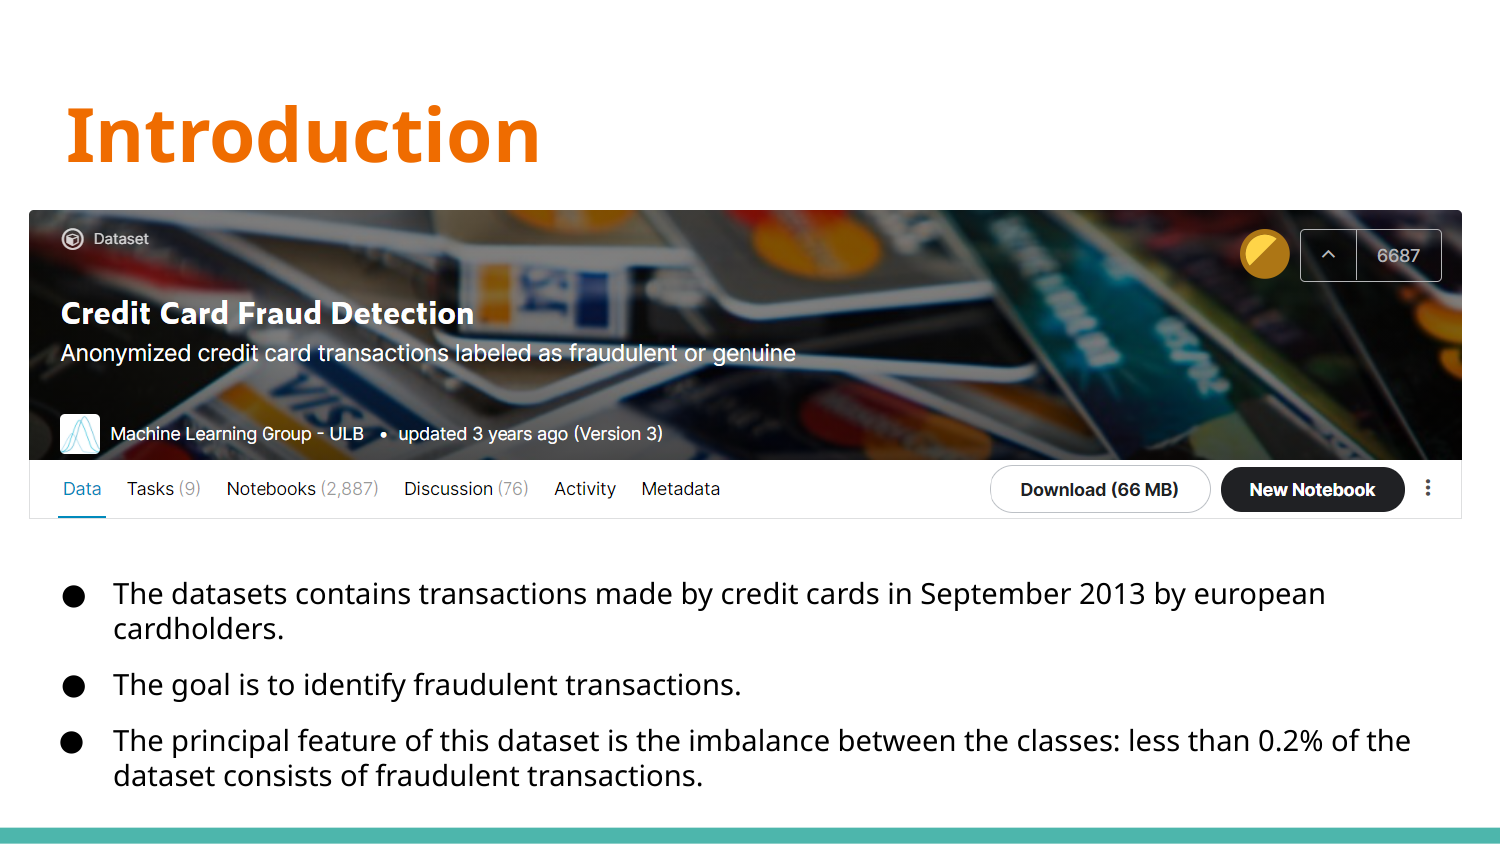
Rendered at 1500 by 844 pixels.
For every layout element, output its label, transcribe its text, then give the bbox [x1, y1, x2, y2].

text_box The datasets contains transactions made by credit cards in September 2013 by european cardholders. The goal is to identify fraudulent transactions. The principal feature of this dataset is the imbalance between the classes: less than 0.2% of the dataset consists of fraudulent transactions. [23, 560, 1449, 819]
picture [24, 205, 1476, 526]
title Introduction [51, 72, 1449, 189]
